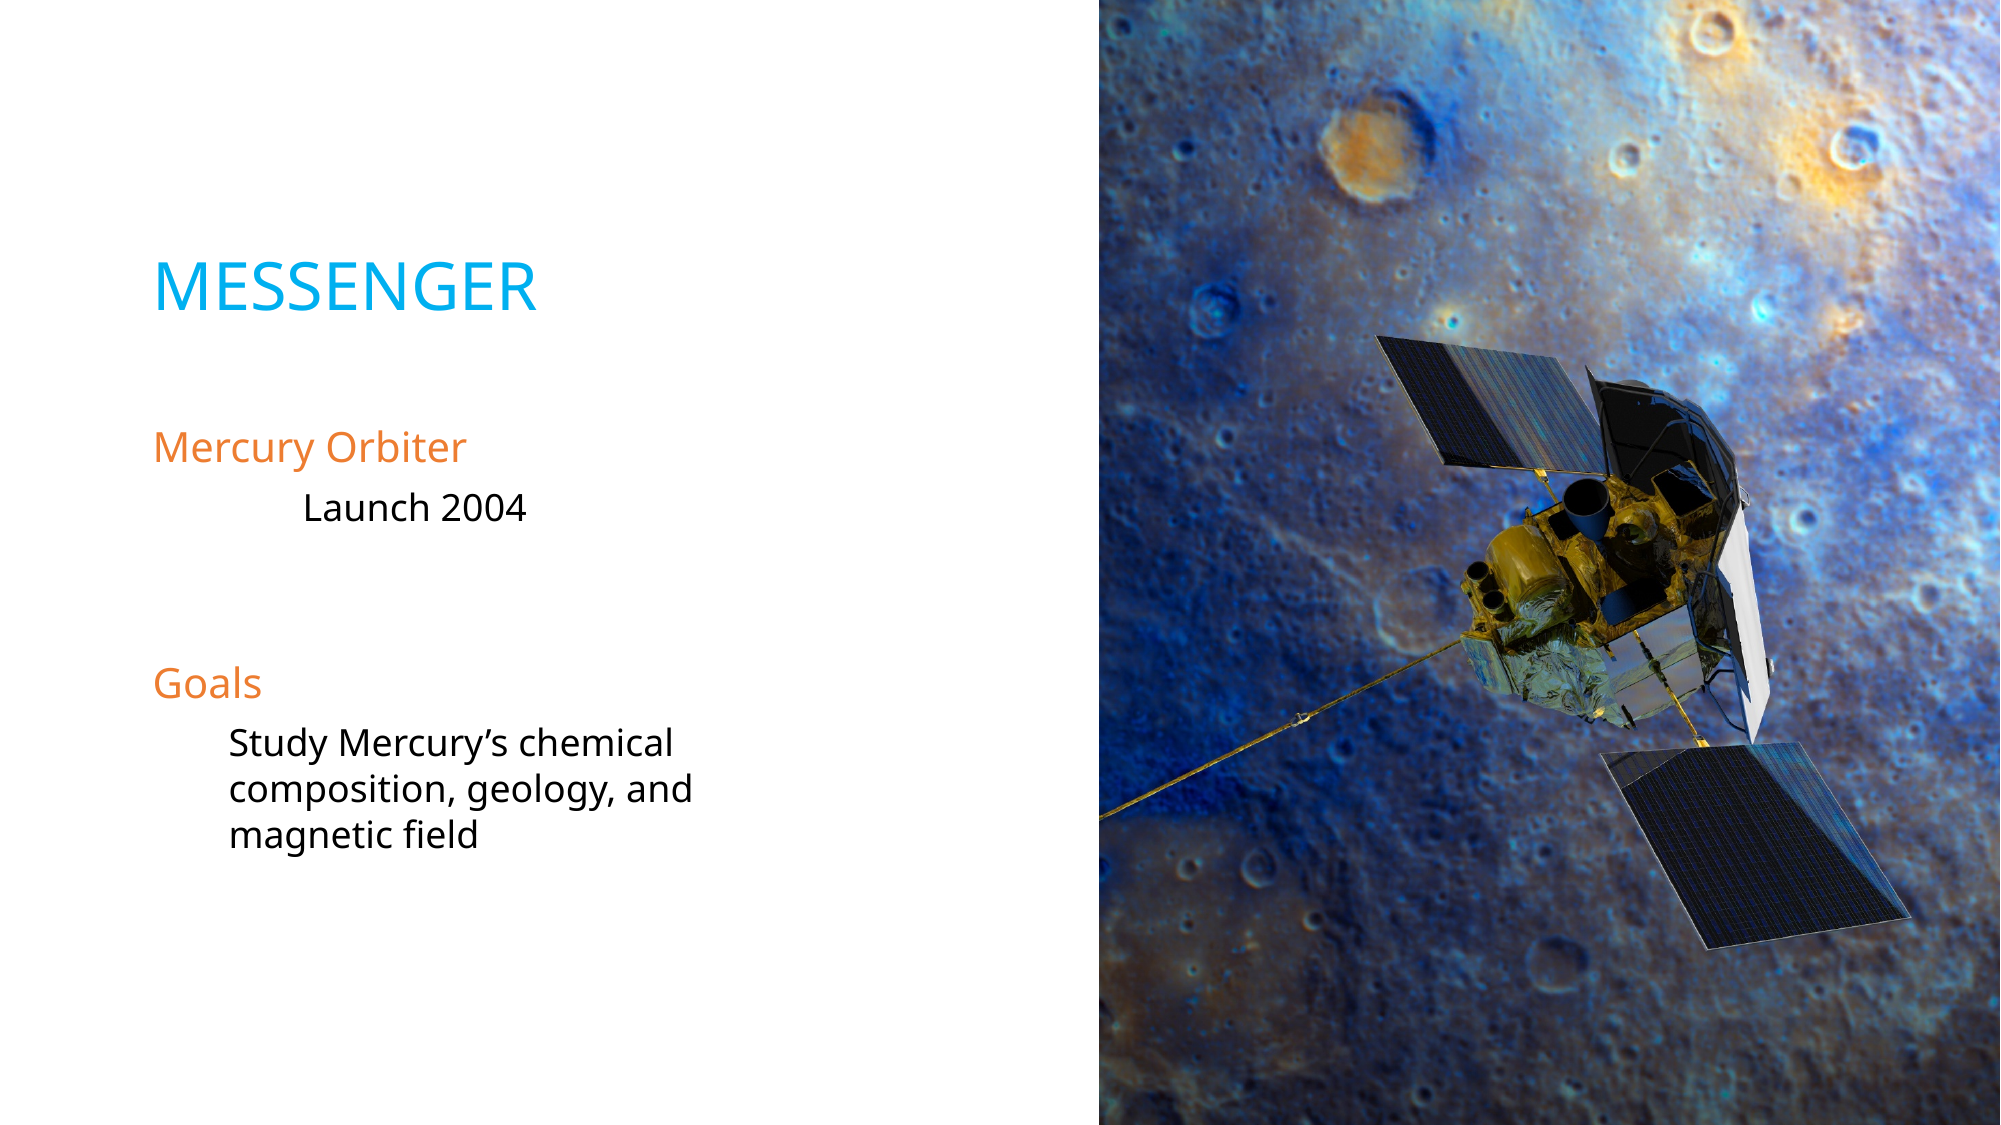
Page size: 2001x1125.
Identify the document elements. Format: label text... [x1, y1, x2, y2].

picture [1099, 0, 2000, 1125]
title MESSENGER [137, 75, 783, 338]
list Mercury Orbiter Launch 2004 Goals Study Mercury’s chemical composition, geology, and magnetic field [137, 344, 783, 962]
